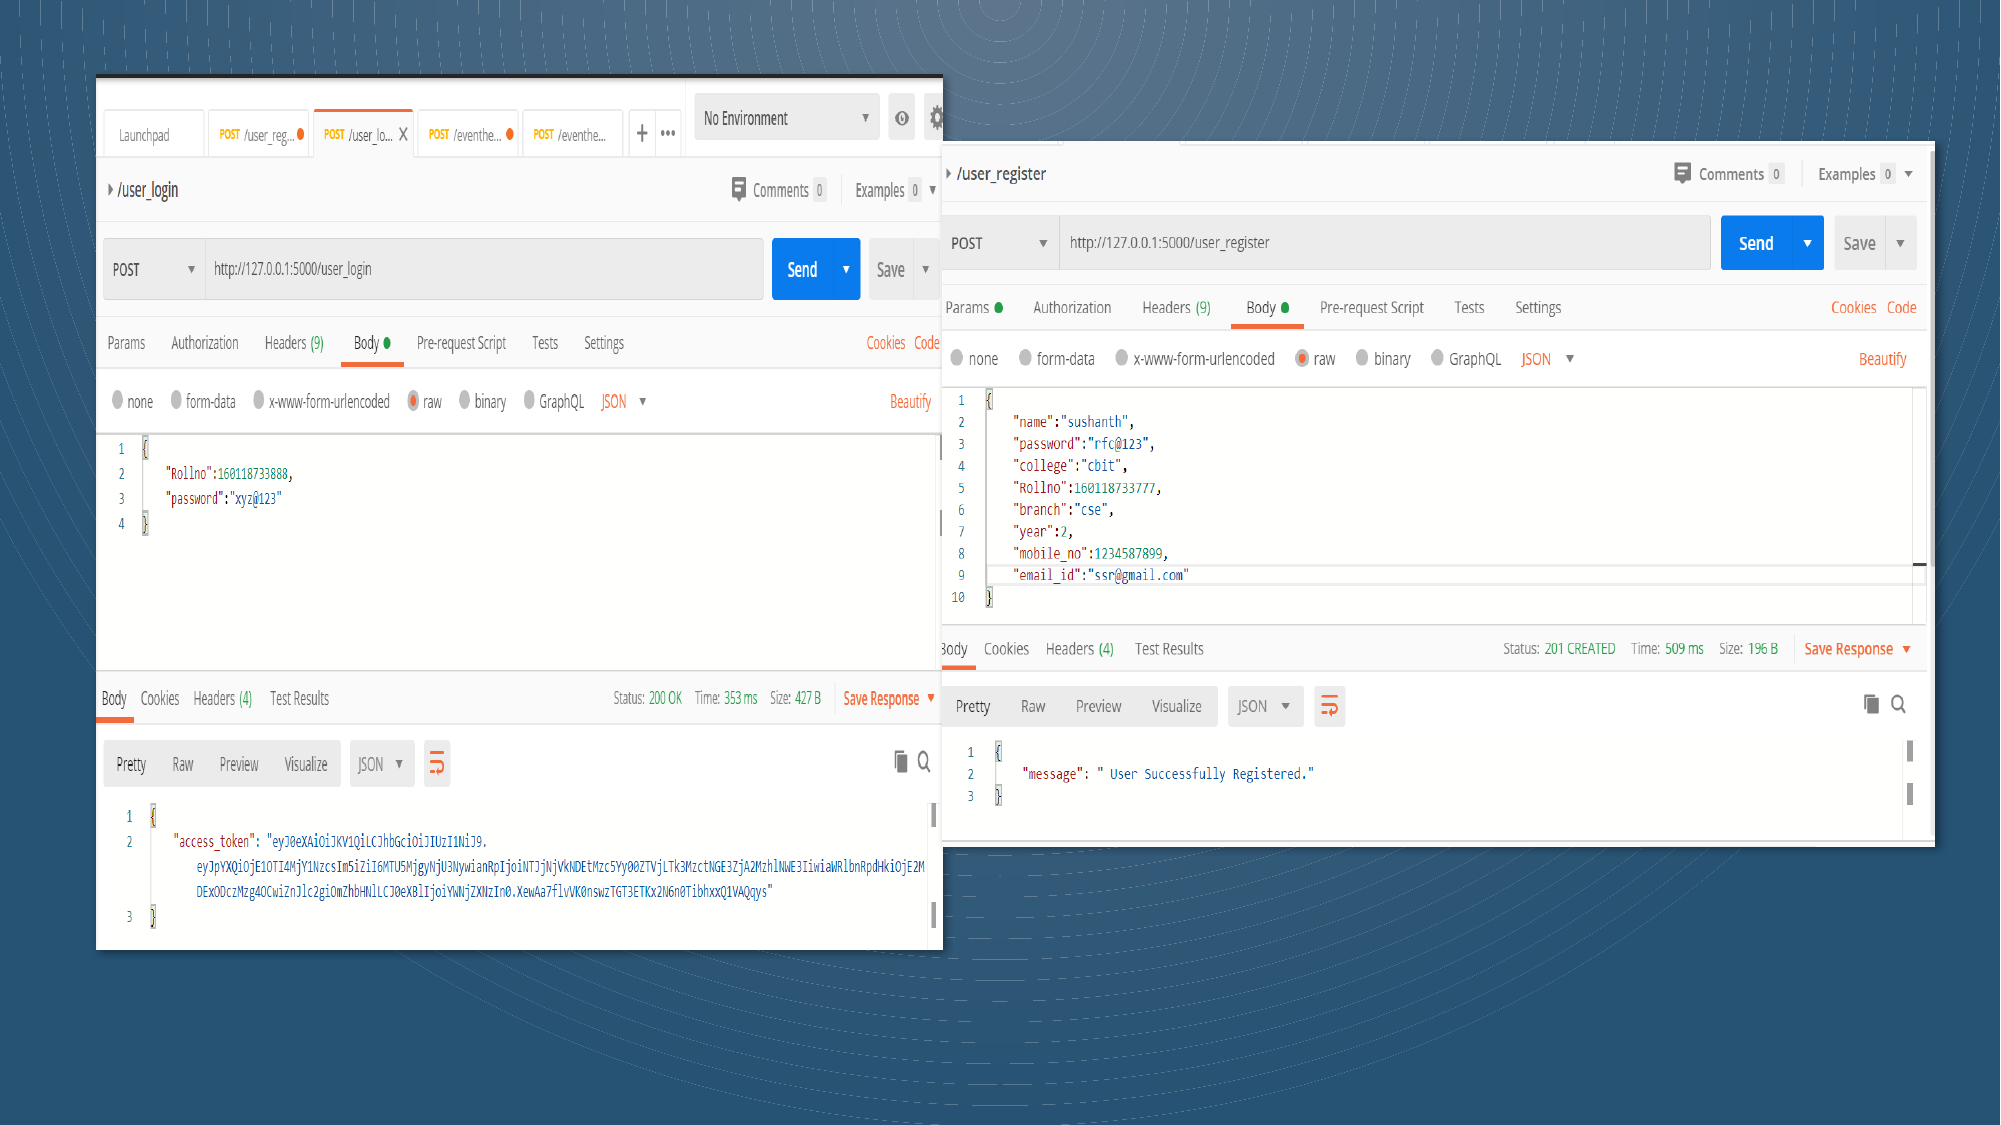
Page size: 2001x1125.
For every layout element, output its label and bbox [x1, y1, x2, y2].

picture [941, 141, 1936, 848]
list [95, 74, 943, 951]
